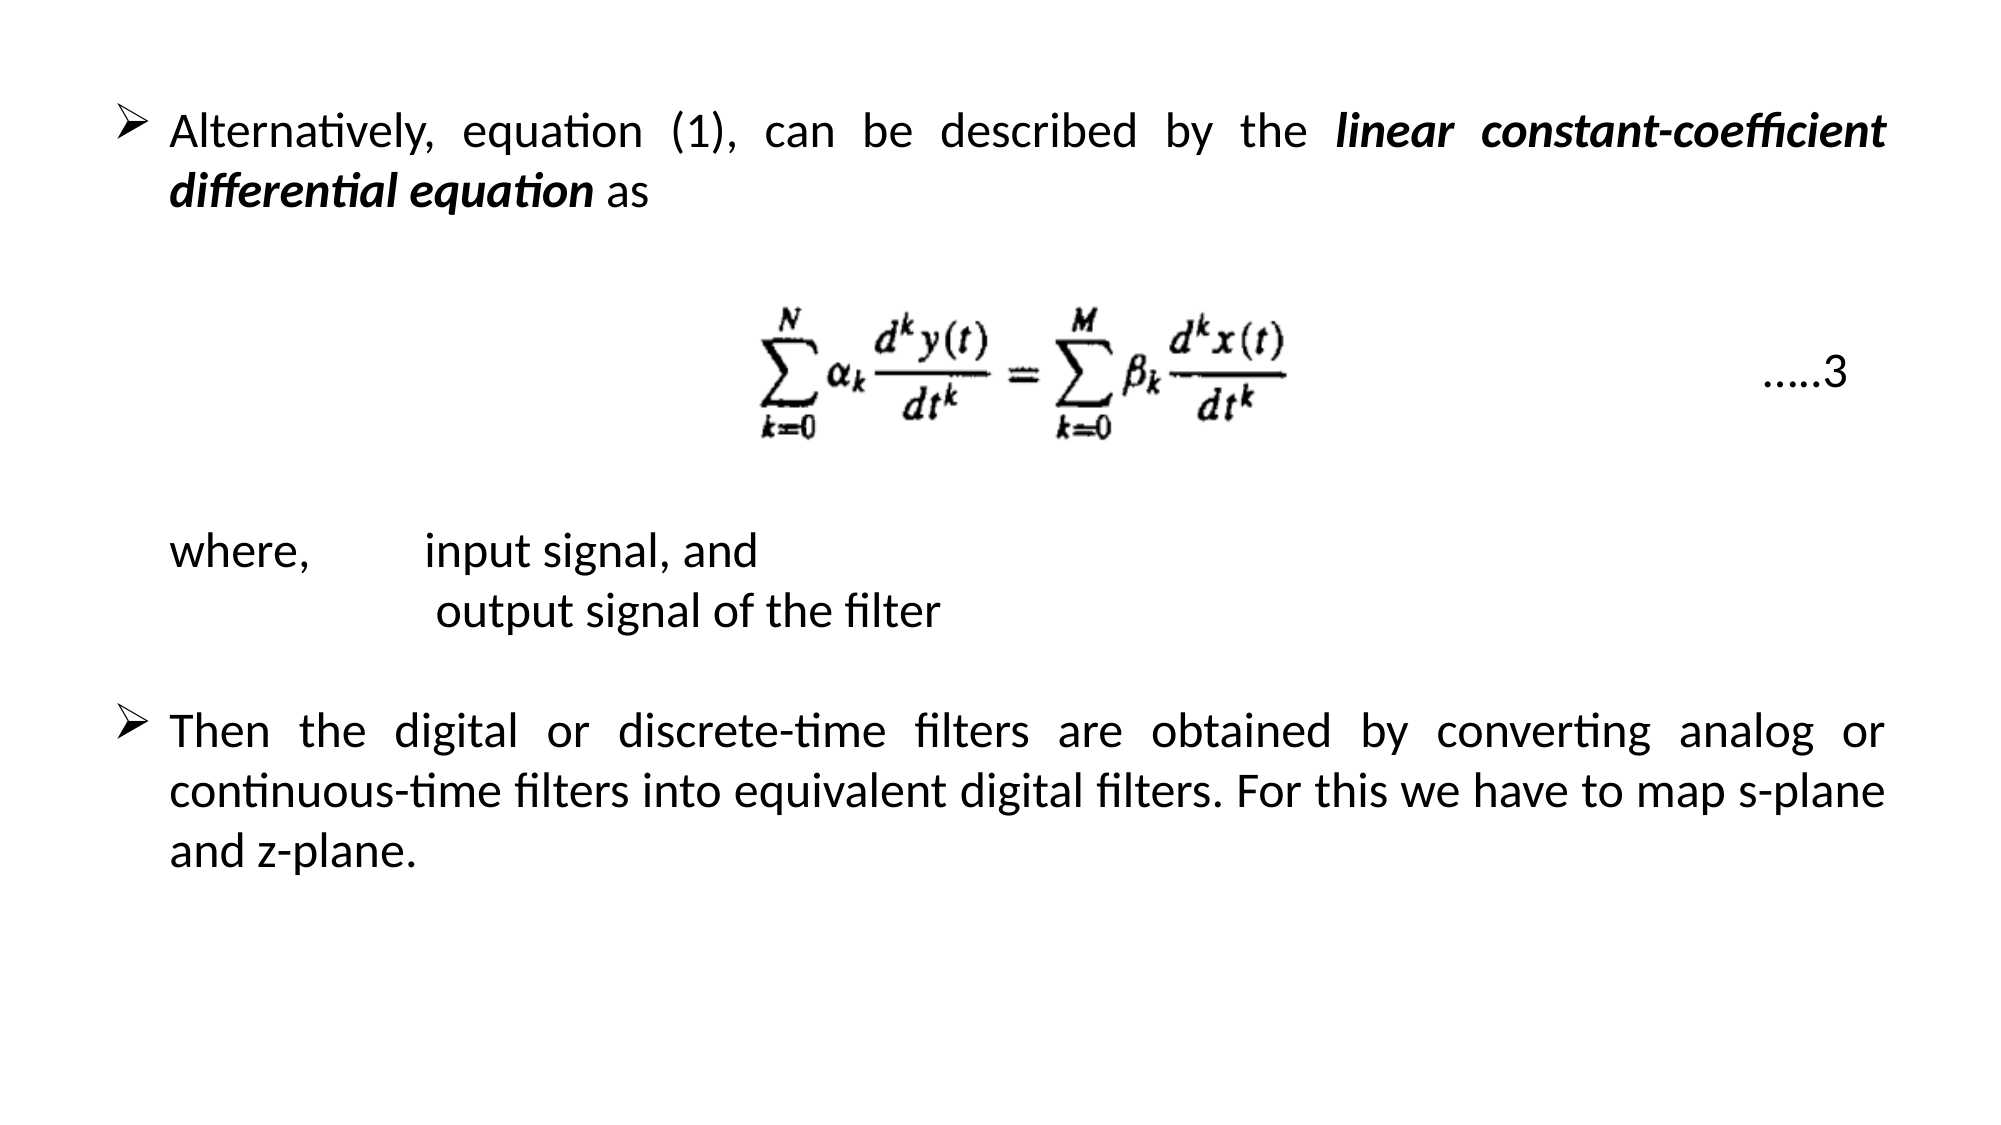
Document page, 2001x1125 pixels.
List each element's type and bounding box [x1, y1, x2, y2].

picture [656, 282, 1344, 460]
